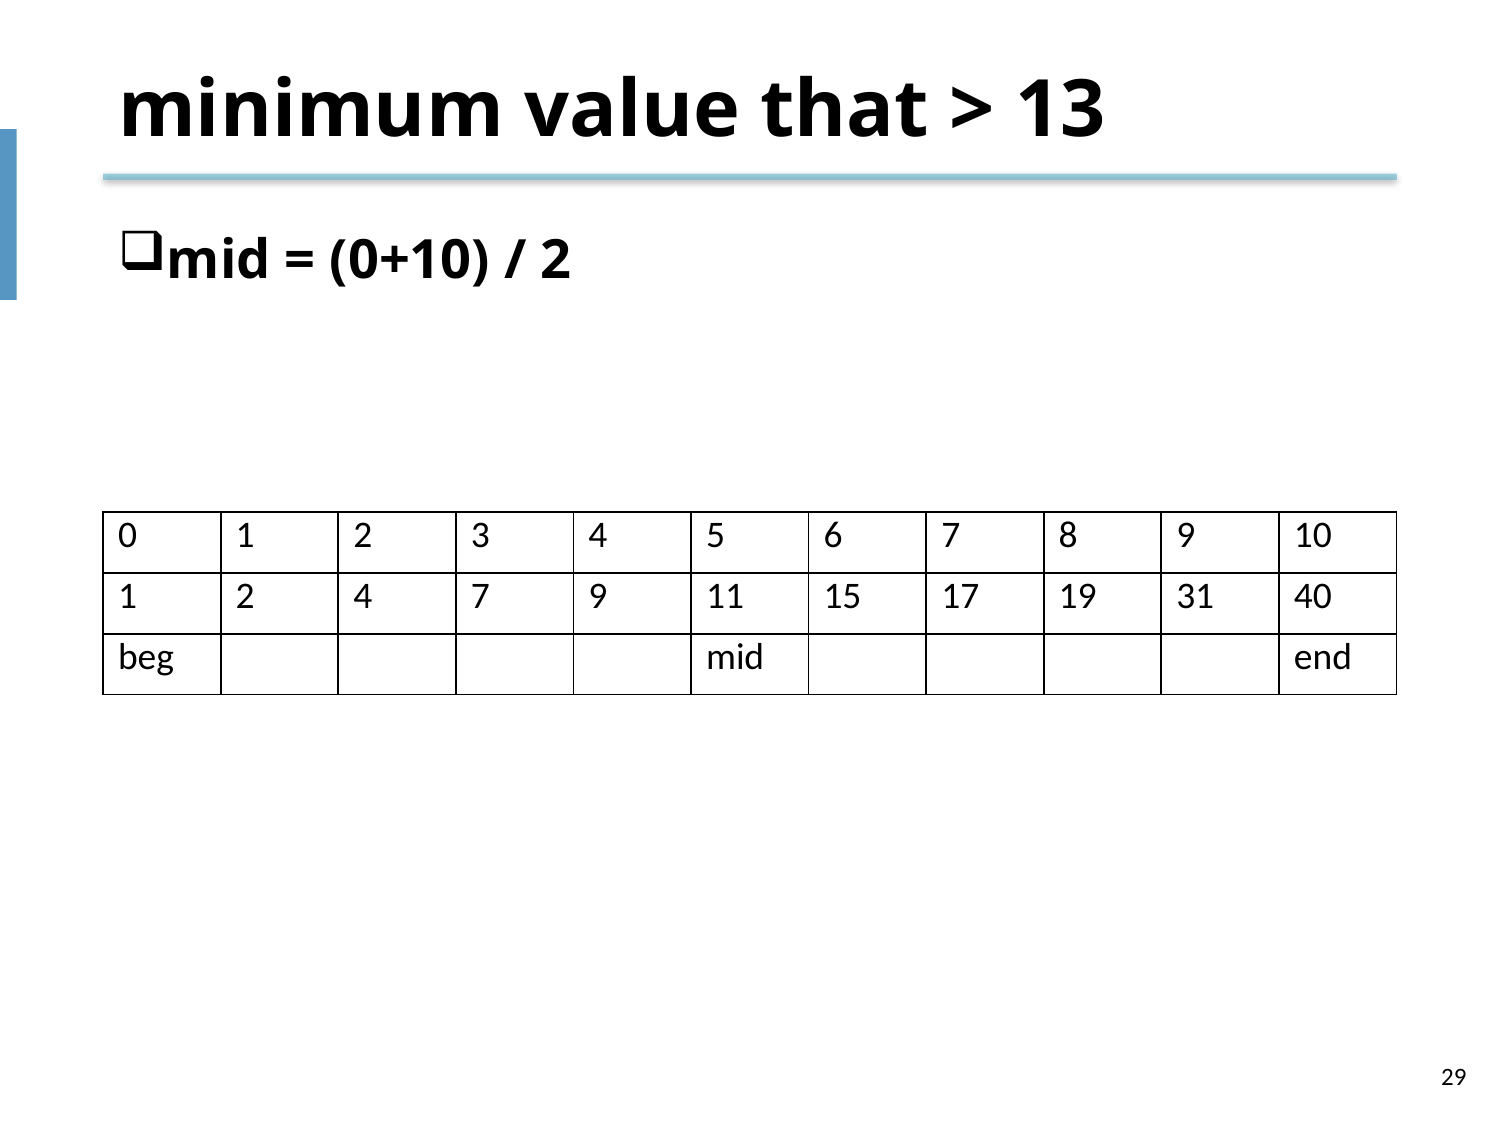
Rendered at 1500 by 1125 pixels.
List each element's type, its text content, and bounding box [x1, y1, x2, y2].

slide_number 29 [1131, 1045, 1482, 1106]
title minimum value that > 13 [103, 25, 1397, 185]
text_box mid = (0+10) / 2 [103, 212, 1397, 977]
